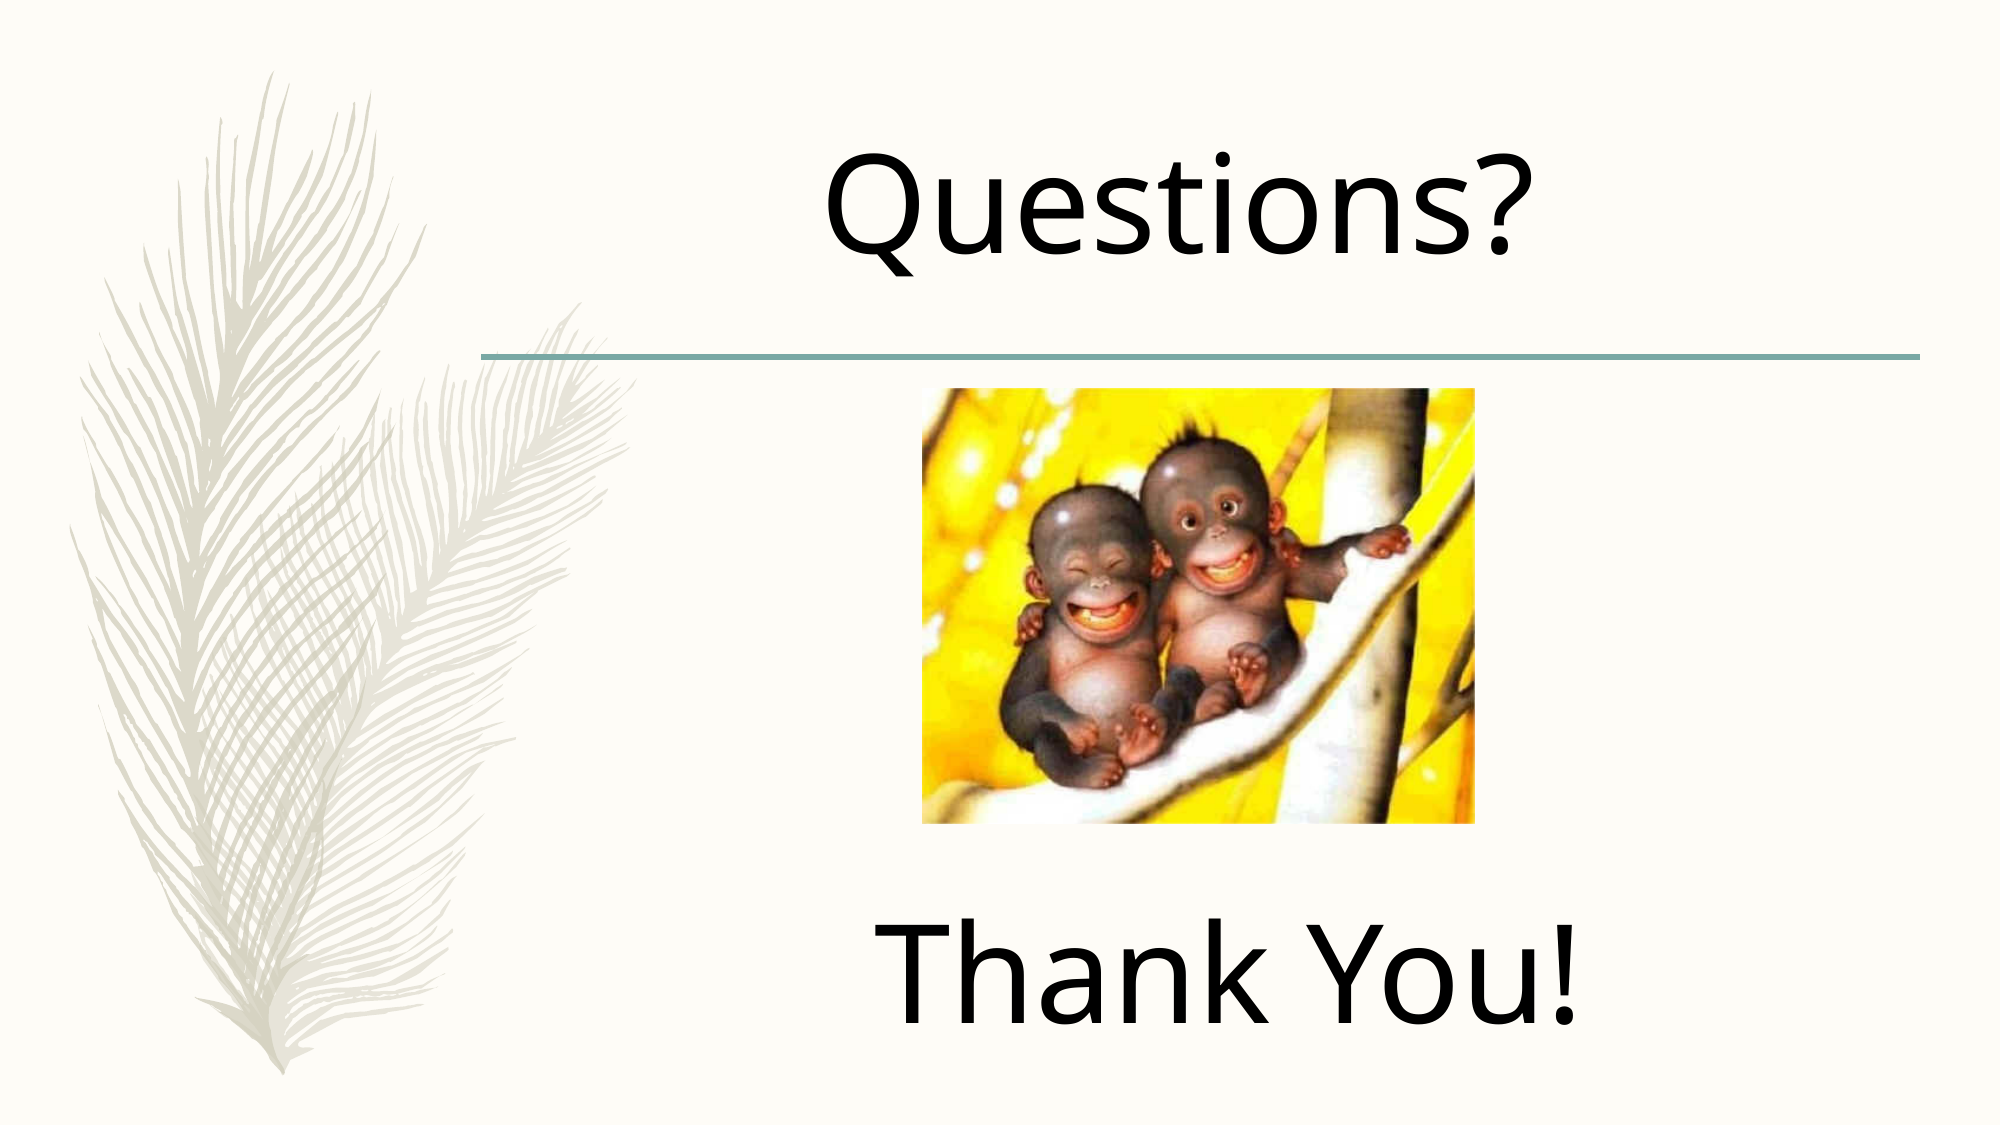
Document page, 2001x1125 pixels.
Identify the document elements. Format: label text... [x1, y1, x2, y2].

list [922, 388, 1476, 825]
text_box Questions? [503, 114, 1854, 303]
title Thank You! [554, 885, 1904, 1073]
